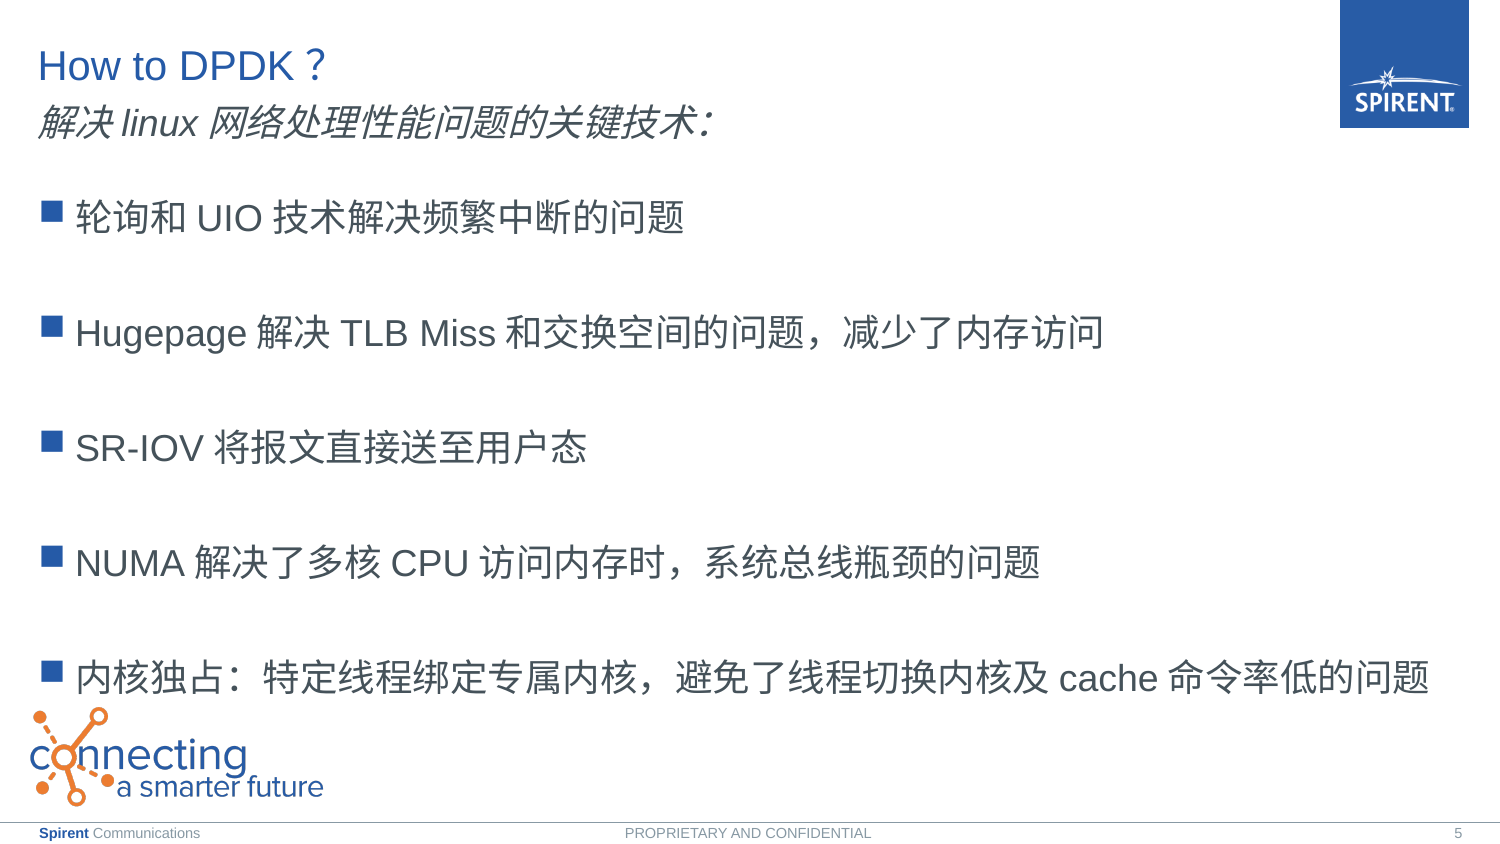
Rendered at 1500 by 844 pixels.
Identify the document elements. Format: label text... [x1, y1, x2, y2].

list 轮询和UIO技术解决频繁中断的问题 Hugepage解决TLB Miss和交换空间的问题，减少了内存访问 SR-IOV将报文直接送至用户态 NUMA解决了多核CPU访问内存时，系统总线瓶颈的问题 内核独占：特定线程绑定专属内核，避免了线程切换内核及cache命令率低的问题 [0, 129, 1458, 713]
list 解决linux网络处理性能问题的关键技术： [0, 91, 1328, 129]
picture [1340, 0, 1469, 128]
picture [0, 713, 363, 825]
title How to DPDK？ [0, 38, 1328, 90]
